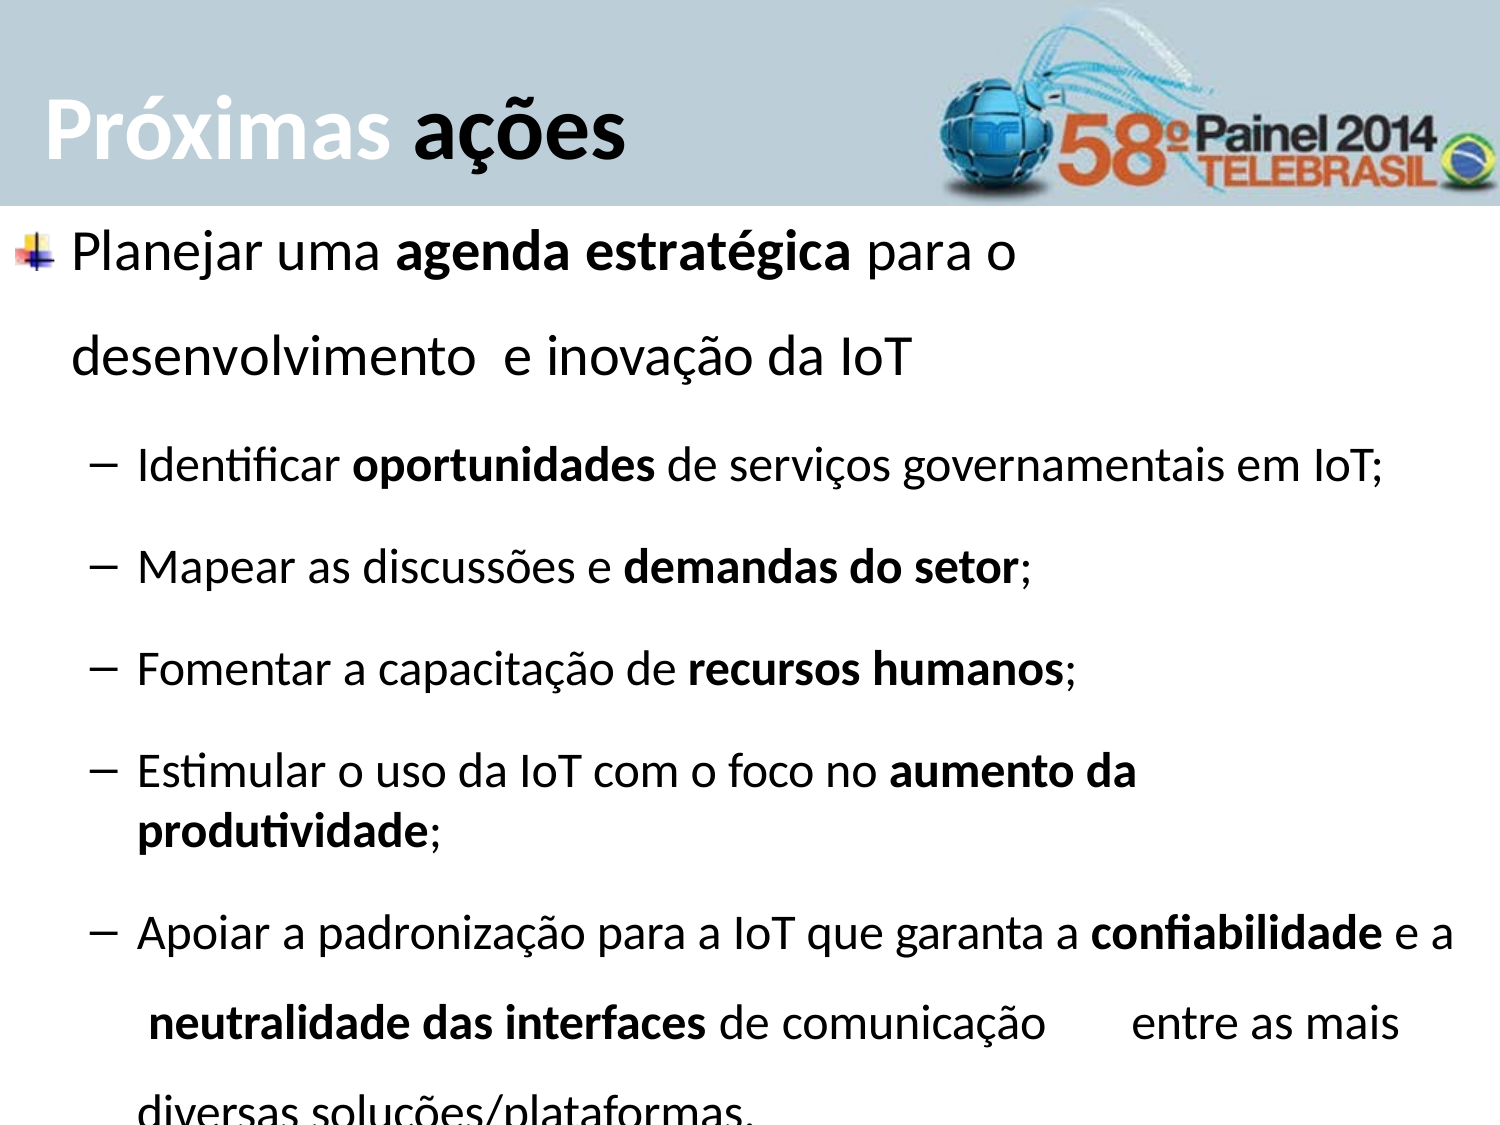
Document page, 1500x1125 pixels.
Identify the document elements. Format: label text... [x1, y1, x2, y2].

text_box [0, 0, 1500, 206]
text_box Planejar uma agenda estratégica para o desenvolvimento e inovação da IoT Identificar oportunidades de serviços governamentais em IoT; Mapear as discussões e demandas do setor; Fomentar a capacitação de recursos humanos; Estimular o uso da IoT com o foco no aumento da produtividade; Apoiar a padronização para a IoT que garanta a confiabilidade e a neutralidade das interfaces de comunicação entre as mais diversas soluções/plataformas. [69, 206, 1467, 1125]
title Próximas ações [42, 65, 813, 256]
text_box [15, 230, 55, 271]
